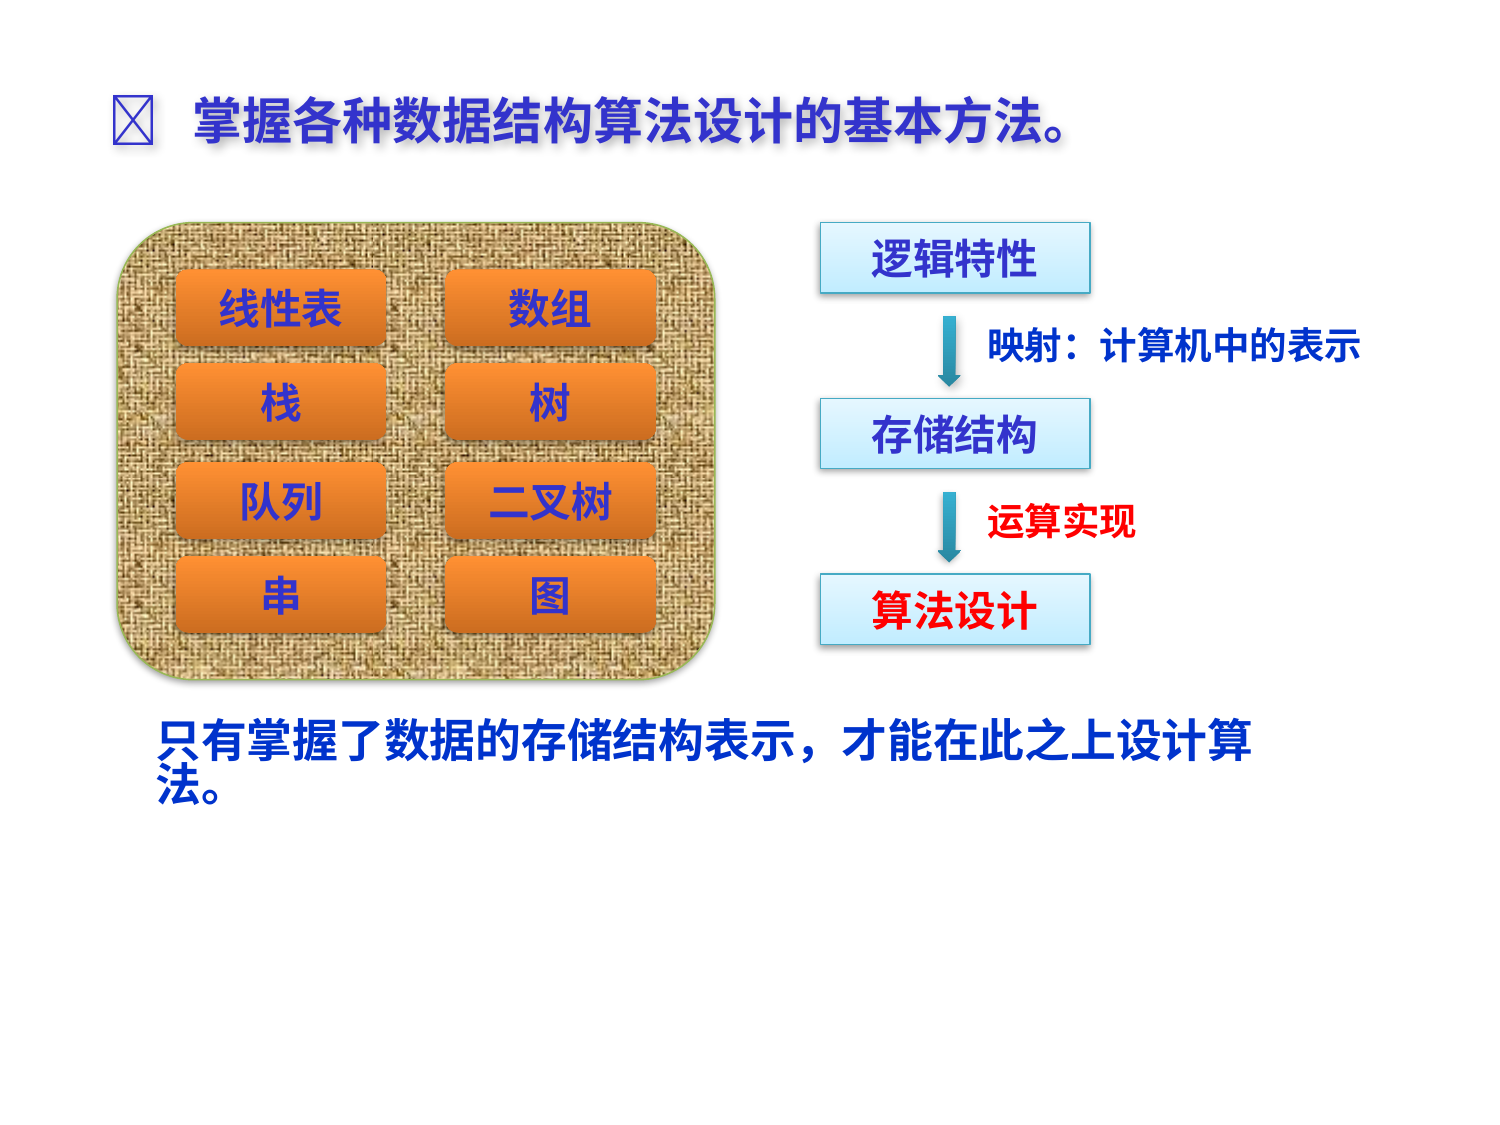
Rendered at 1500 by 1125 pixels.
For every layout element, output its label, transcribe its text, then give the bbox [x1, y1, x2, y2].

text_box 栈 [175, 363, 387, 441]
text_box  掌握各种数据结构算法设计的基本方法。 [93, 81, 1172, 157]
text_box 图 [445, 555, 657, 633]
text_box 只有掌握了数据的存储结构表示，才能在此之上设计算法。 [140, 714, 1325, 818]
text_box 树 [445, 363, 657, 441]
text_box 数组 [445, 269, 657, 347]
text_box 串 [175, 555, 387, 633]
text_box 队列 [175, 462, 387, 539]
text_box 二叉树 [445, 462, 657, 539]
text_box [937, 492, 961, 563]
text_box [937, 316, 961, 387]
text_box 存储结构 [820, 398, 1091, 469]
text_box [116, 221, 716, 681]
text_box 映射：计算机中的表示 [972, 323, 1395, 375]
text_box 运算实现 [972, 499, 1184, 550]
text_box 线性表 [175, 269, 387, 347]
text_box 算法设计 [820, 573, 1091, 645]
text_box 逻辑特性 [820, 222, 1091, 294]
